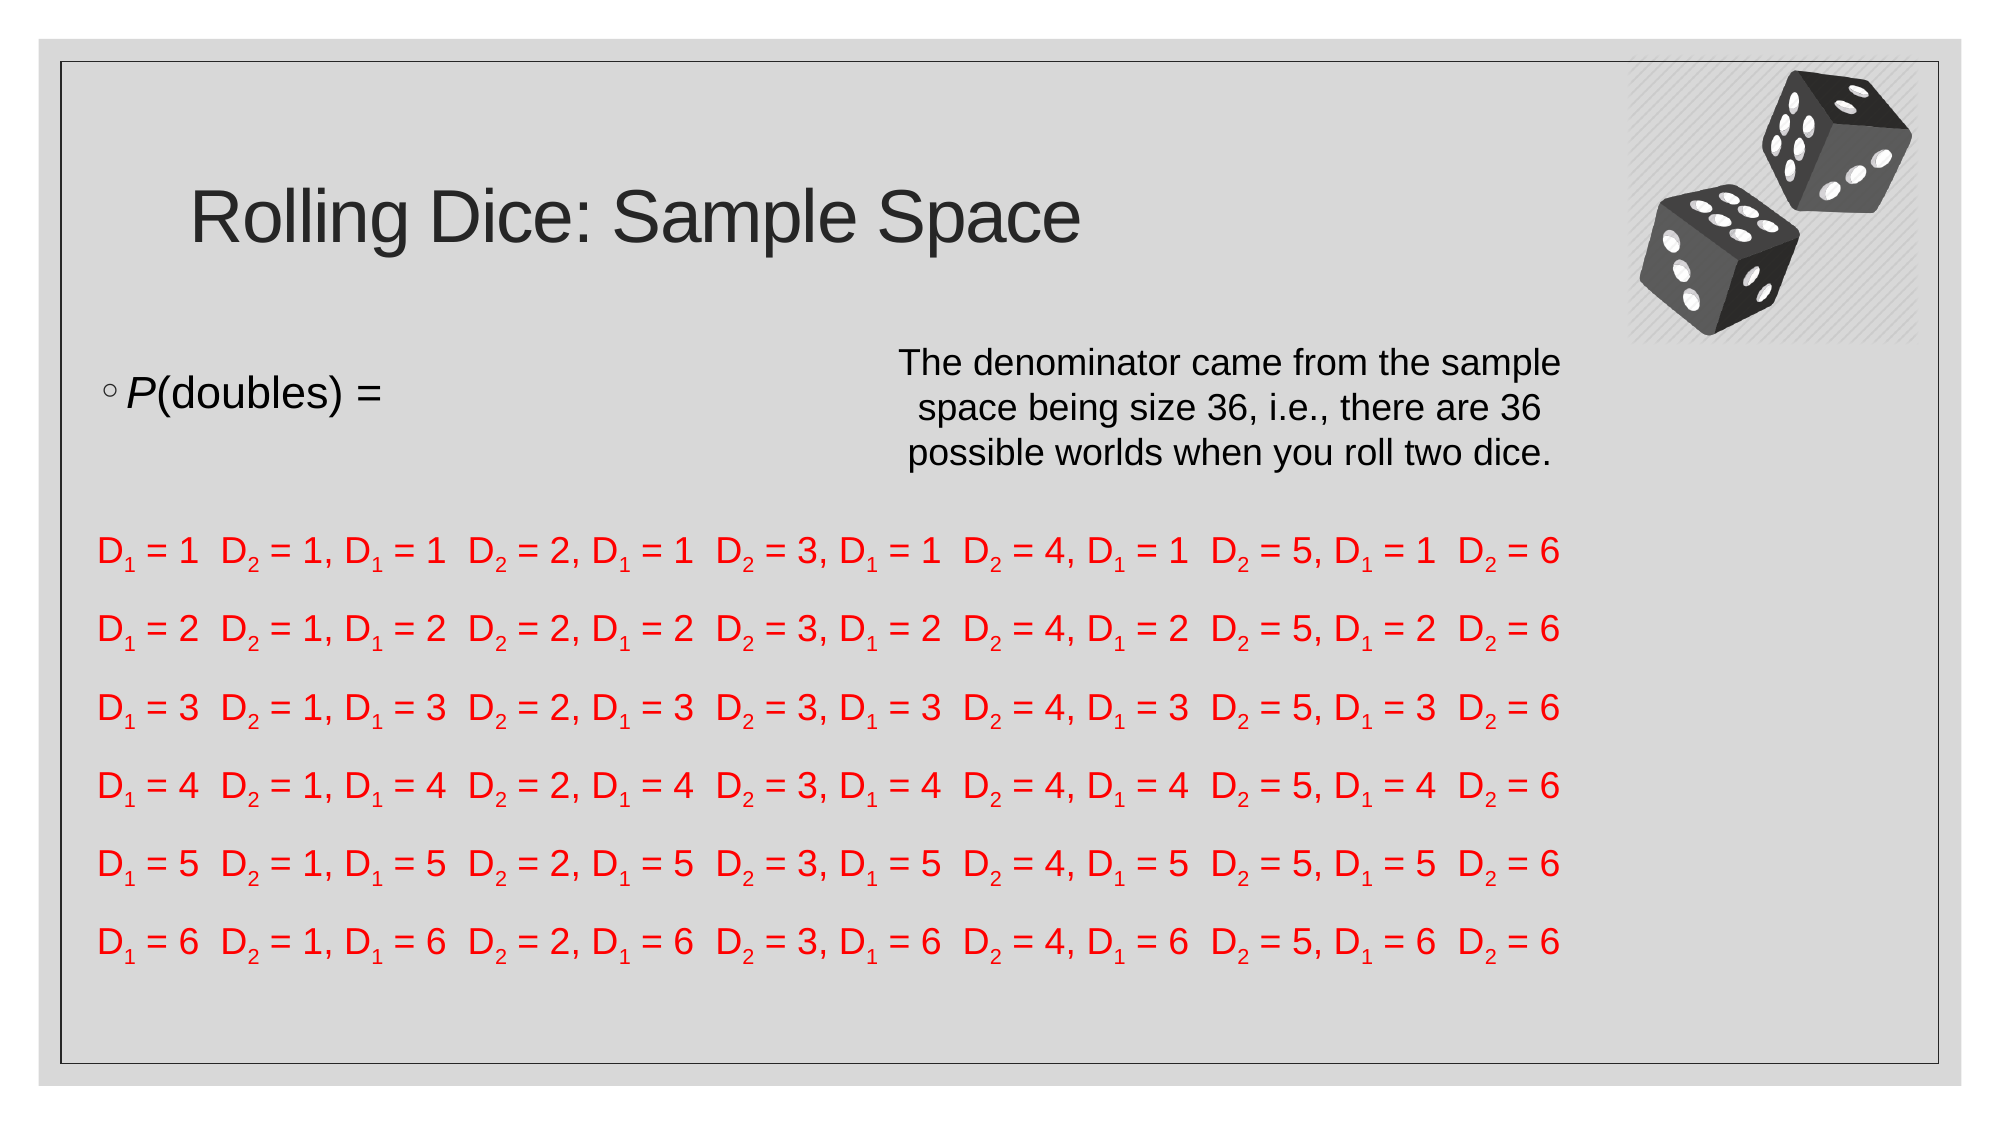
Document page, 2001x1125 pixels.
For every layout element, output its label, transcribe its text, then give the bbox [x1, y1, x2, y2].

title Rolling Dice: Sample Space [174, 105, 1620, 331]
picture [1626, 53, 1919, 345]
text_box The denominator came from the sample space being size 36, i.e., there are 36 possible worlds when you roll two dice. [833, 330, 1627, 481]
